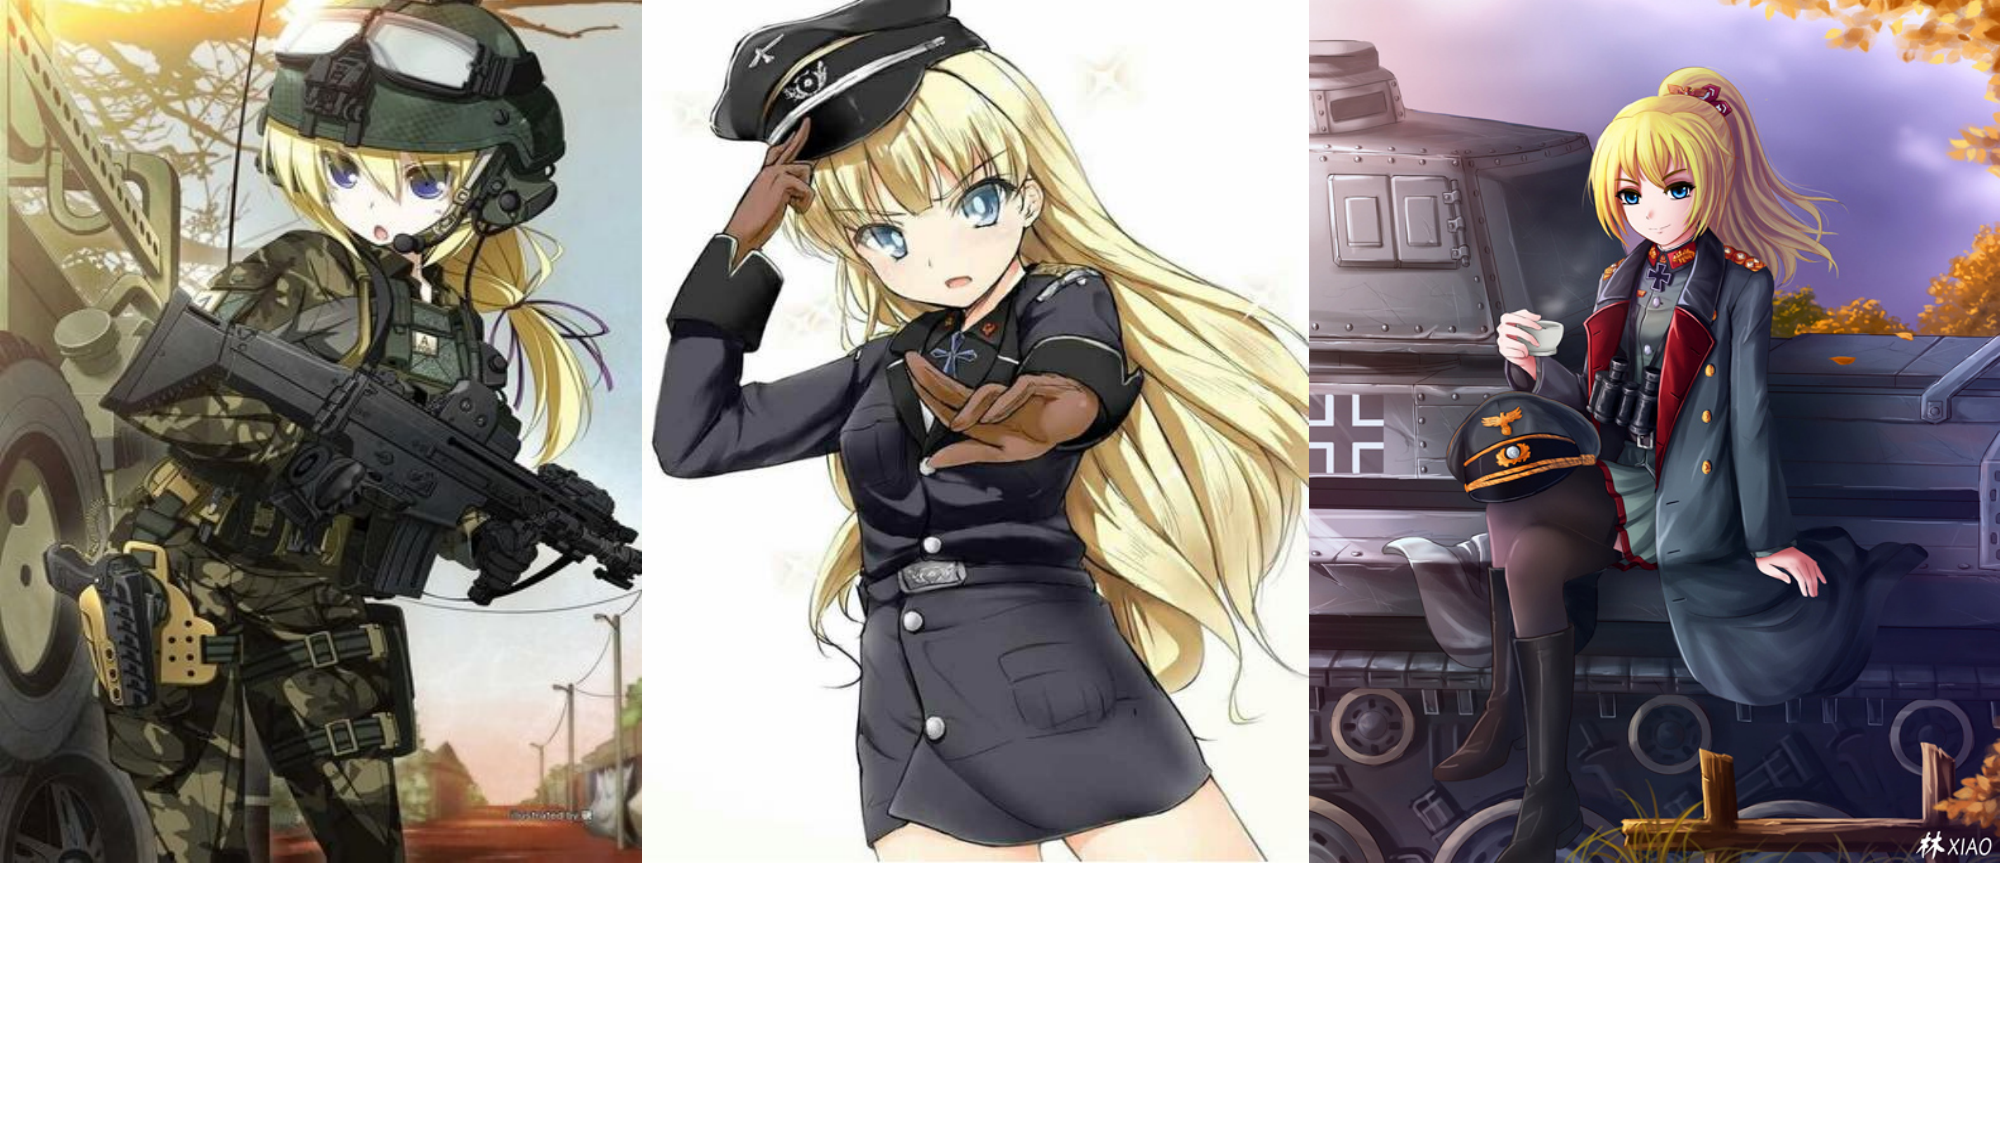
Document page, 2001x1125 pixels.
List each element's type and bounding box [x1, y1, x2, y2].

picture [0, 0, 2000, 863]
